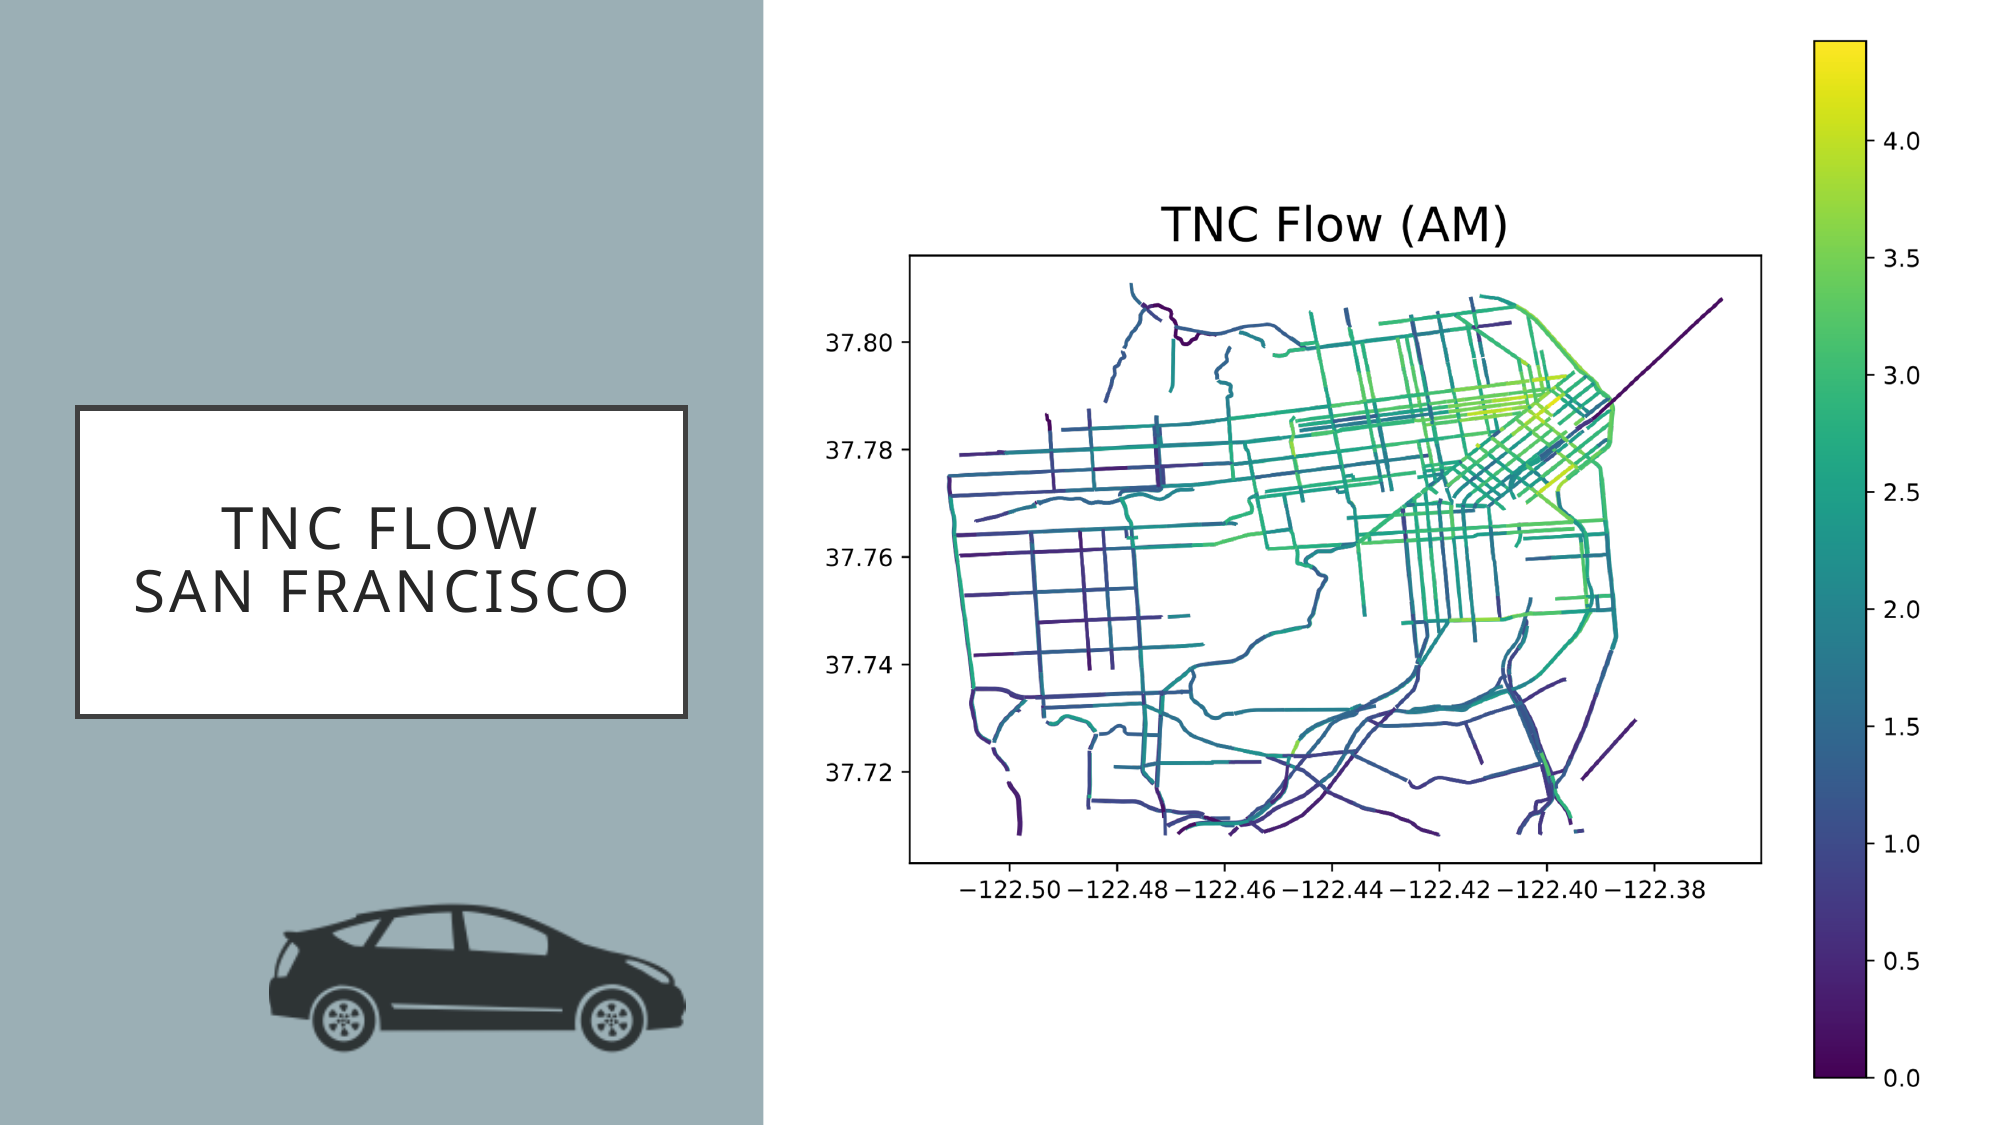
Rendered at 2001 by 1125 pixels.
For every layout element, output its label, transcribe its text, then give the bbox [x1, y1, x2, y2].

picture [268, 769, 686, 1125]
text_box [0, 0, 738, 1125]
picture [738, 0, 2000, 1125]
title Tnc flow San Francisco [75, 405, 688, 719]
